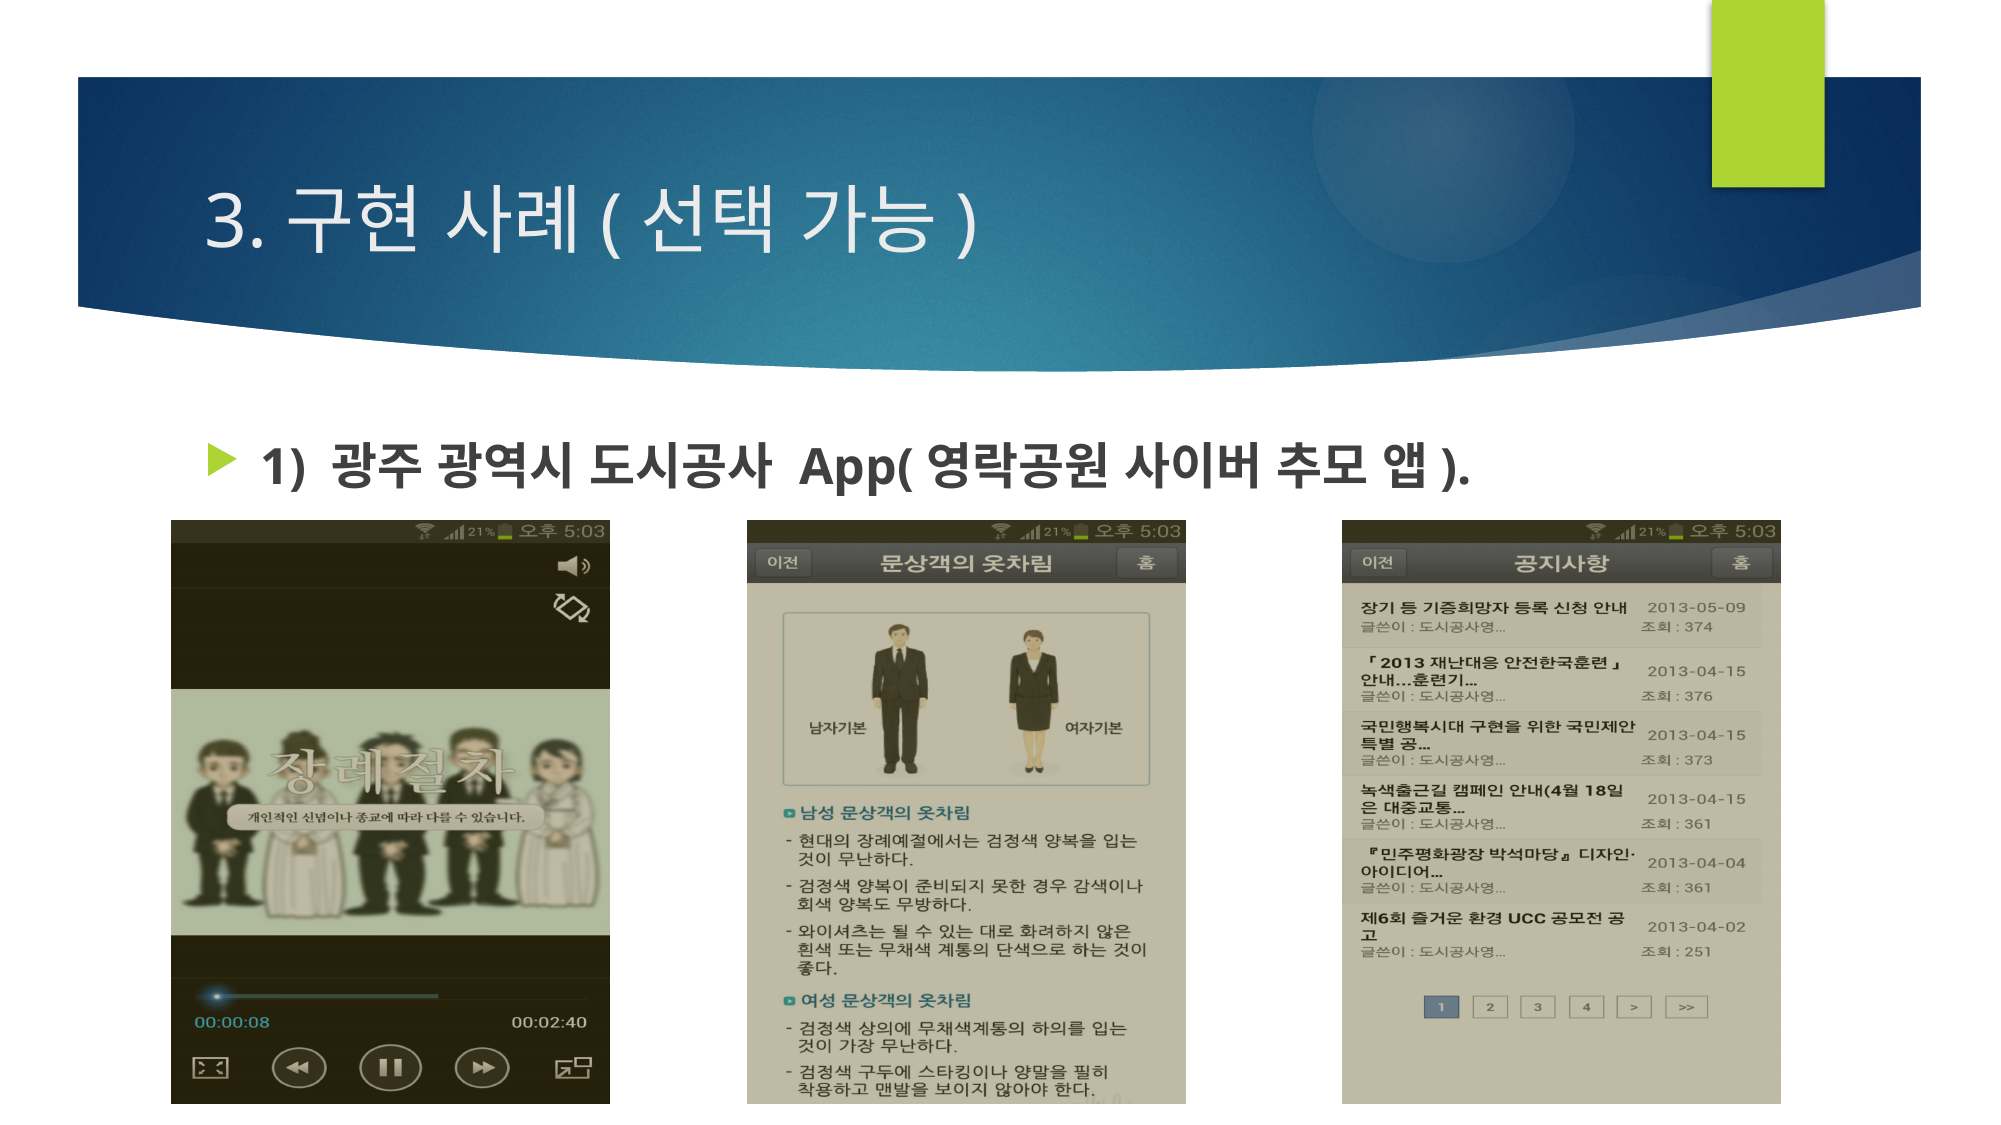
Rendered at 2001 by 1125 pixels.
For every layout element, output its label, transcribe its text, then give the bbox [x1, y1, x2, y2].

list 1) 광주 광역시 도시공사 App(영락공원 사이버 추모 앱). [189, 427, 1627, 988]
picture [171, 520, 611, 1104]
title 3.구현 사례(선택 가능) [189, 159, 1627, 276]
picture [747, 520, 1186, 1104]
picture [1342, 520, 1781, 1104]
